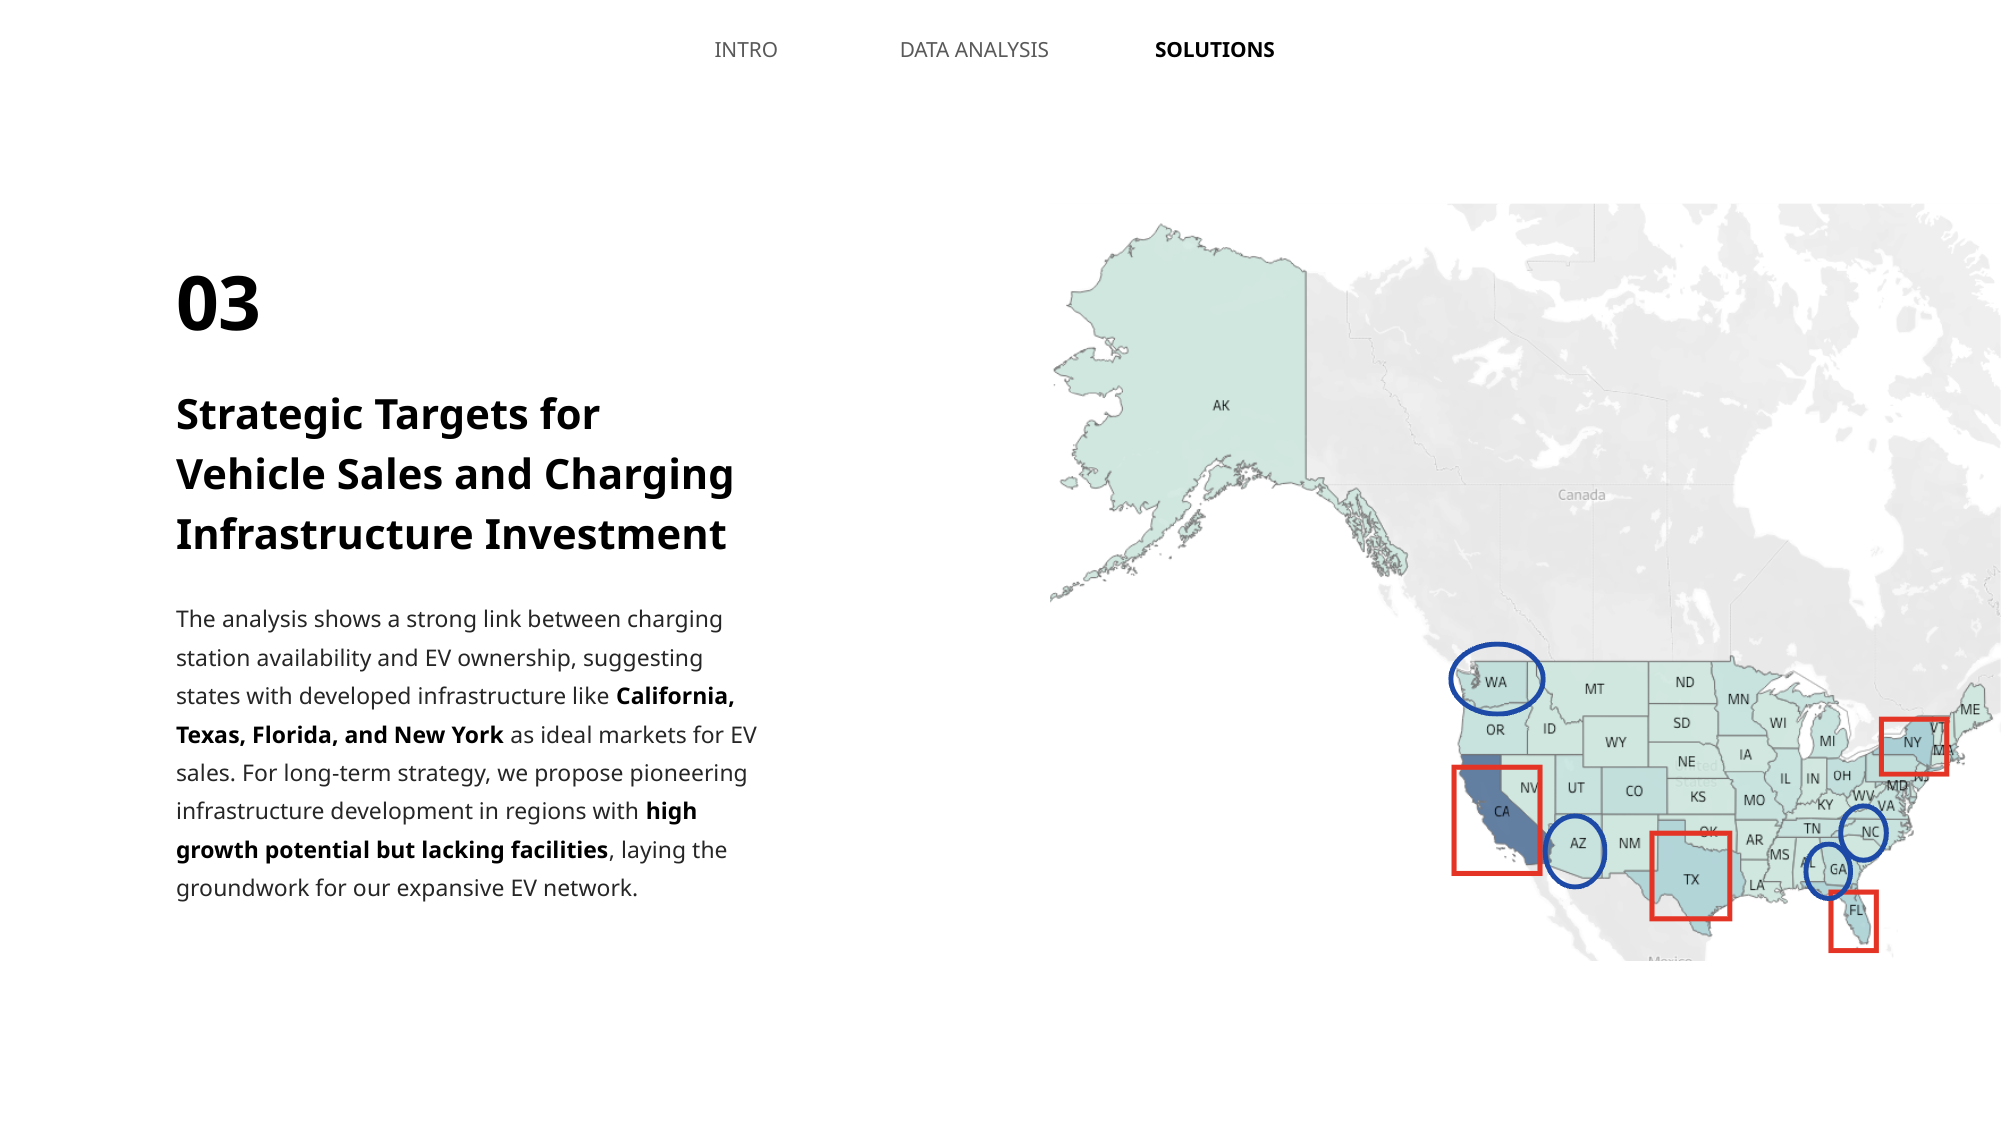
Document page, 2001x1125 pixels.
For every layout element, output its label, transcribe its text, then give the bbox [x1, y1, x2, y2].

text_box The analysis shows a strong link between charging station availability and EV ownership, suggesting states with developed infrastructure like California, Texas, Florida, and New York as ideal markets for EV sales. For long-term strategy, we propose pioneering infrastructure development in regions with high growth potential but lacking facilities, laying the groundwork for our expansive EV network. [161, 586, 780, 909]
picture [1049, 203, 2001, 962]
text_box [683, 29, 1319, 71]
text_box Strategic Targets for Vehicle Sales and Charging Infrastructure Investment [161, 369, 756, 565]
text_box 03 [161, 230, 299, 353]
